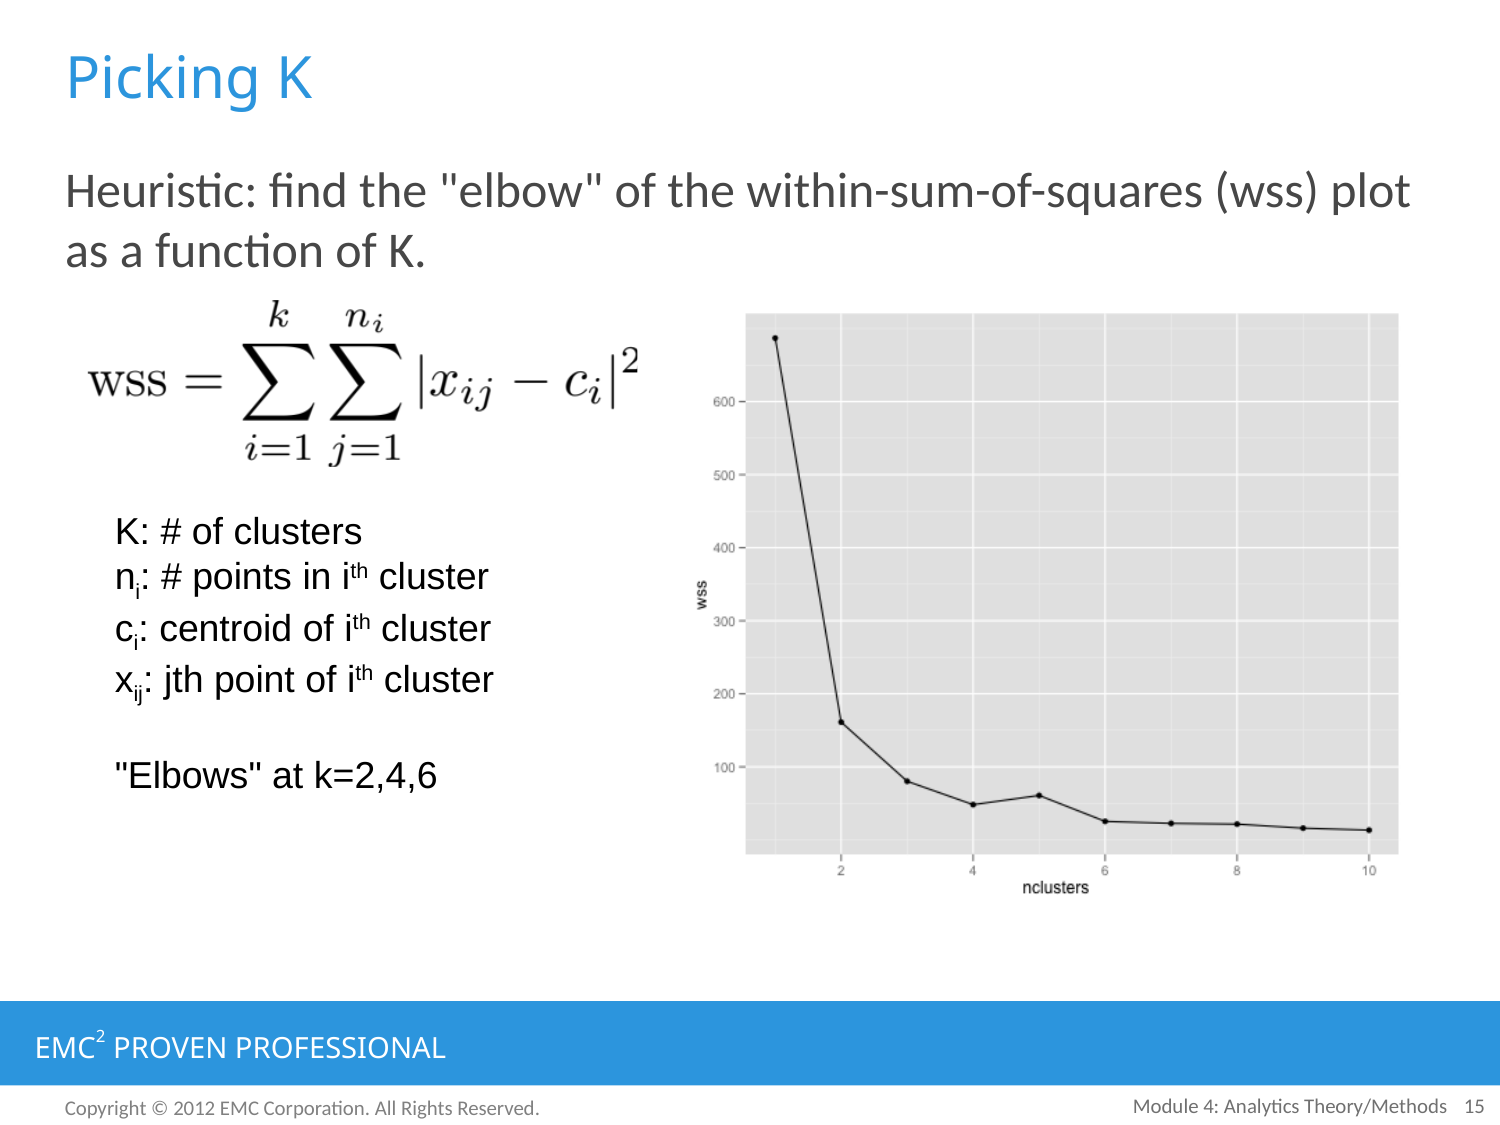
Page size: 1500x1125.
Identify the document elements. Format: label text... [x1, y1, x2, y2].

picture [87, 299, 638, 467]
text_box K: # of clusters ni: # points in ith cluster ci: centroid of ith cluster xij: jth point of ith cluster "Elbows" at k=2,4,6 [99, 499, 535, 804]
slide_number 15 [1463, 1087, 1500, 1125]
list Heuristic: find the "elbow" of the within-sum-of-squares (wss) plot as a function of K. [49, 149, 1438, 276]
title Picking K [49, 12, 1438, 138]
picture [674, 287, 1440, 913]
footer Module 4: Analytics Theory/Methods [774, 1087, 1463, 1125]
